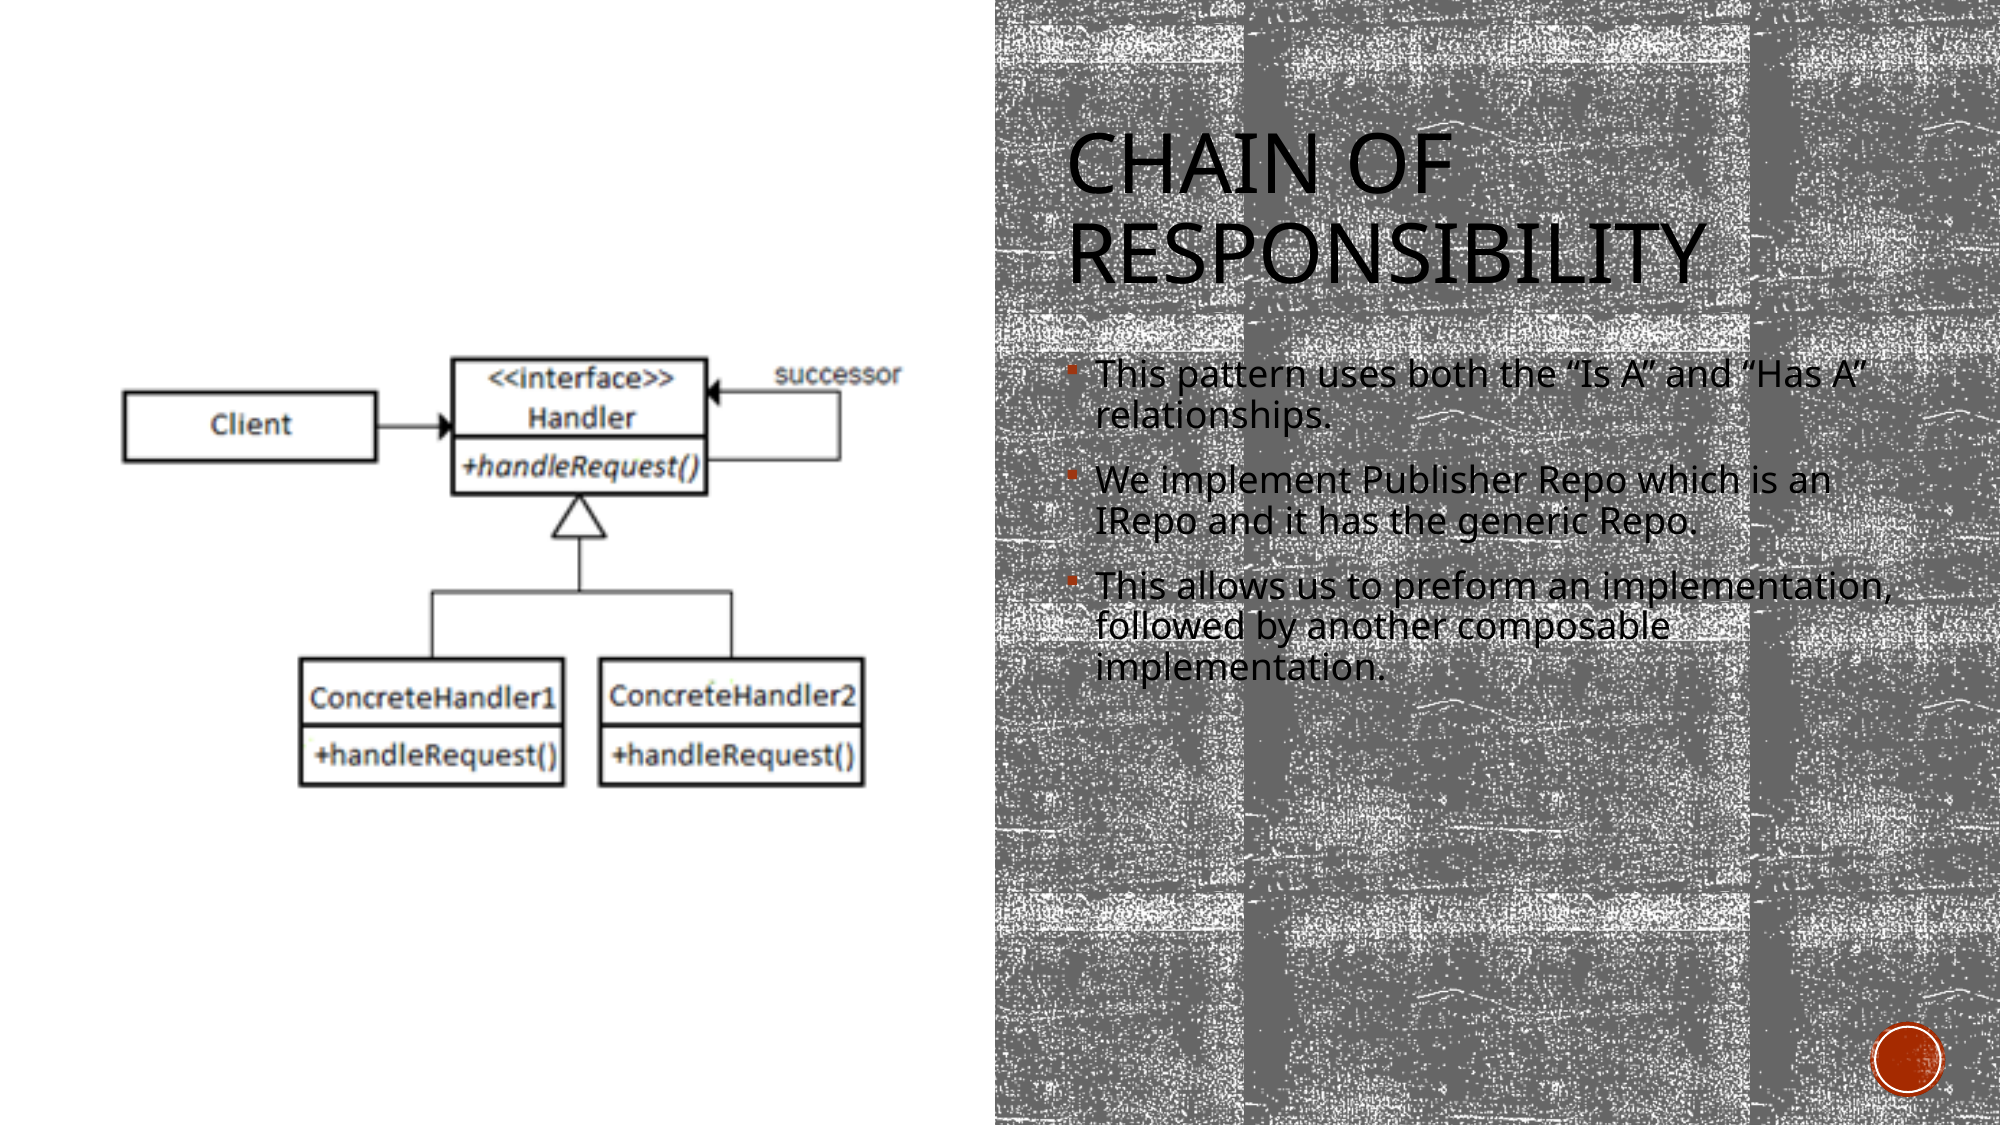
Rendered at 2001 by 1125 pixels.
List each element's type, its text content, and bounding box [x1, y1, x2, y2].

list This pattern uses both the “Is A” and “Has A” relationships. We implement Publisher Repo which is an IRepo and it has the generic Repo. This allows us to preform an implementation, followed by another composable implementation. [1050, 348, 1920, 1013]
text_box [1872, 1024, 1943, 1096]
text_box [994, 0, 2000, 1125]
title Chain of Responsibility [1050, 79, 1920, 344]
picture [103, 313, 943, 813]
